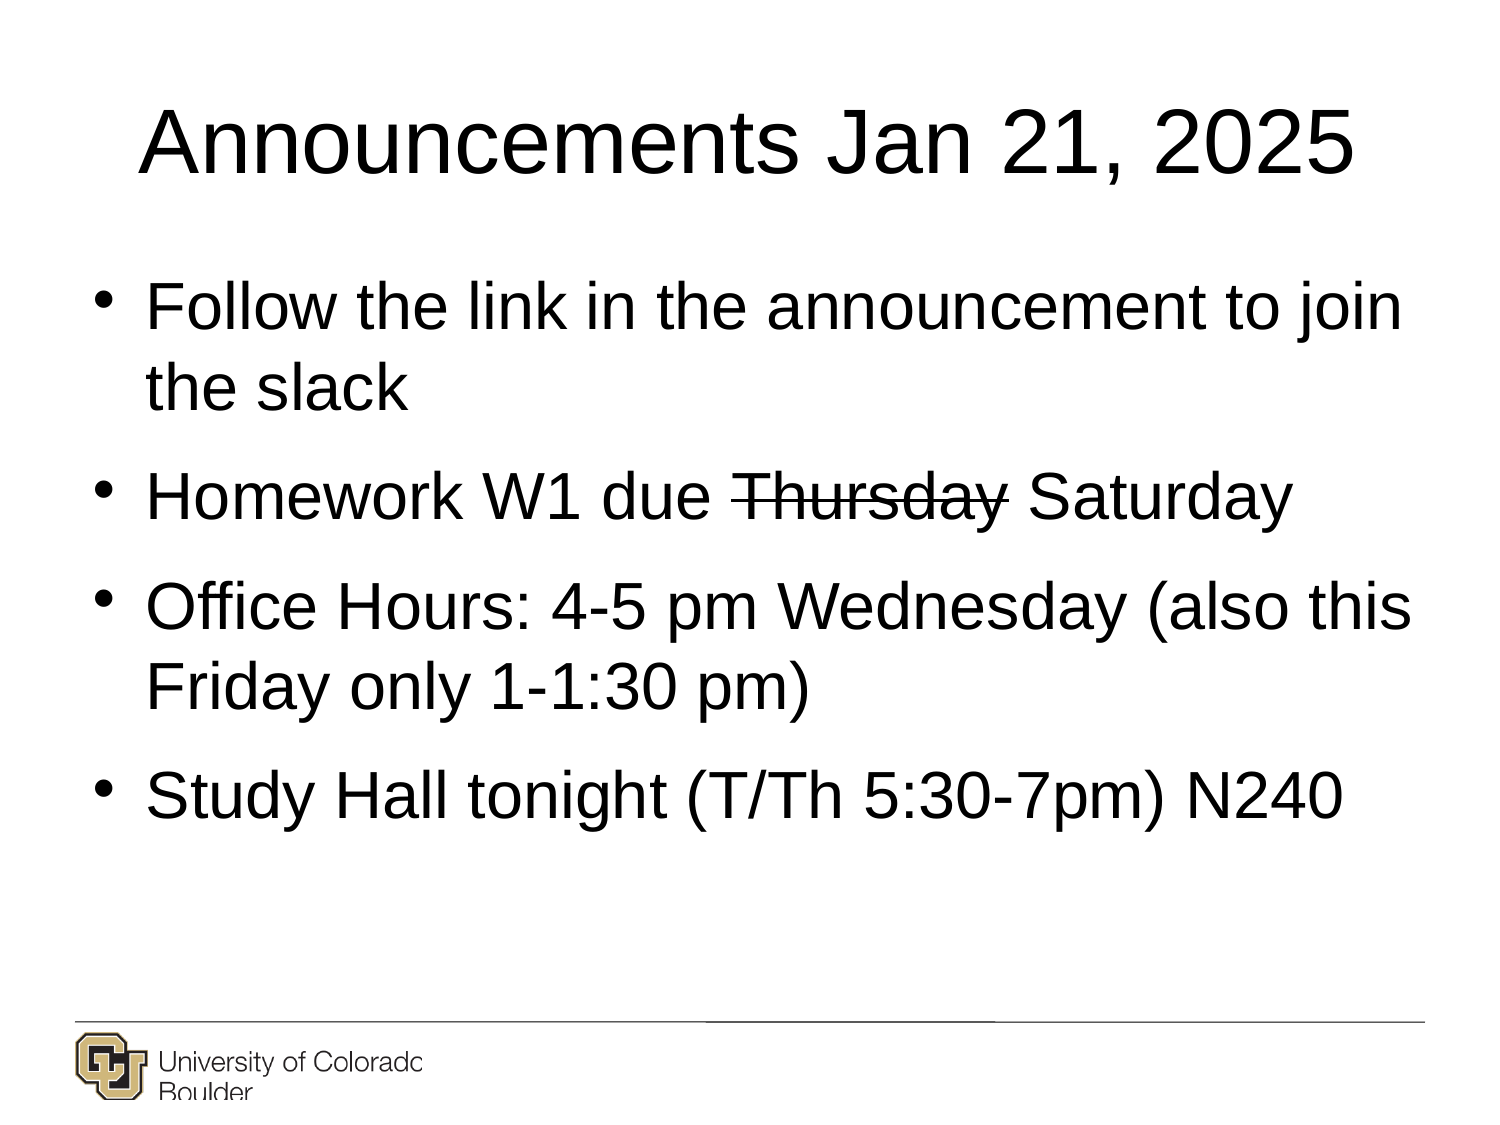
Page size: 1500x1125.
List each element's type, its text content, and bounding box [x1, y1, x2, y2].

title Announcements Jan 21, 2025 [75, 44, 1422, 230]
list Follow the link in the announcement to join the slack Homework W1 due Thursday Saturday Office Hours: 4-5 pm Wednesday (also this Friday only 1-1:30 pm) Study Hall tonight (T/Th 5:30-7pm) N240 [75, 263, 1422, 913]
